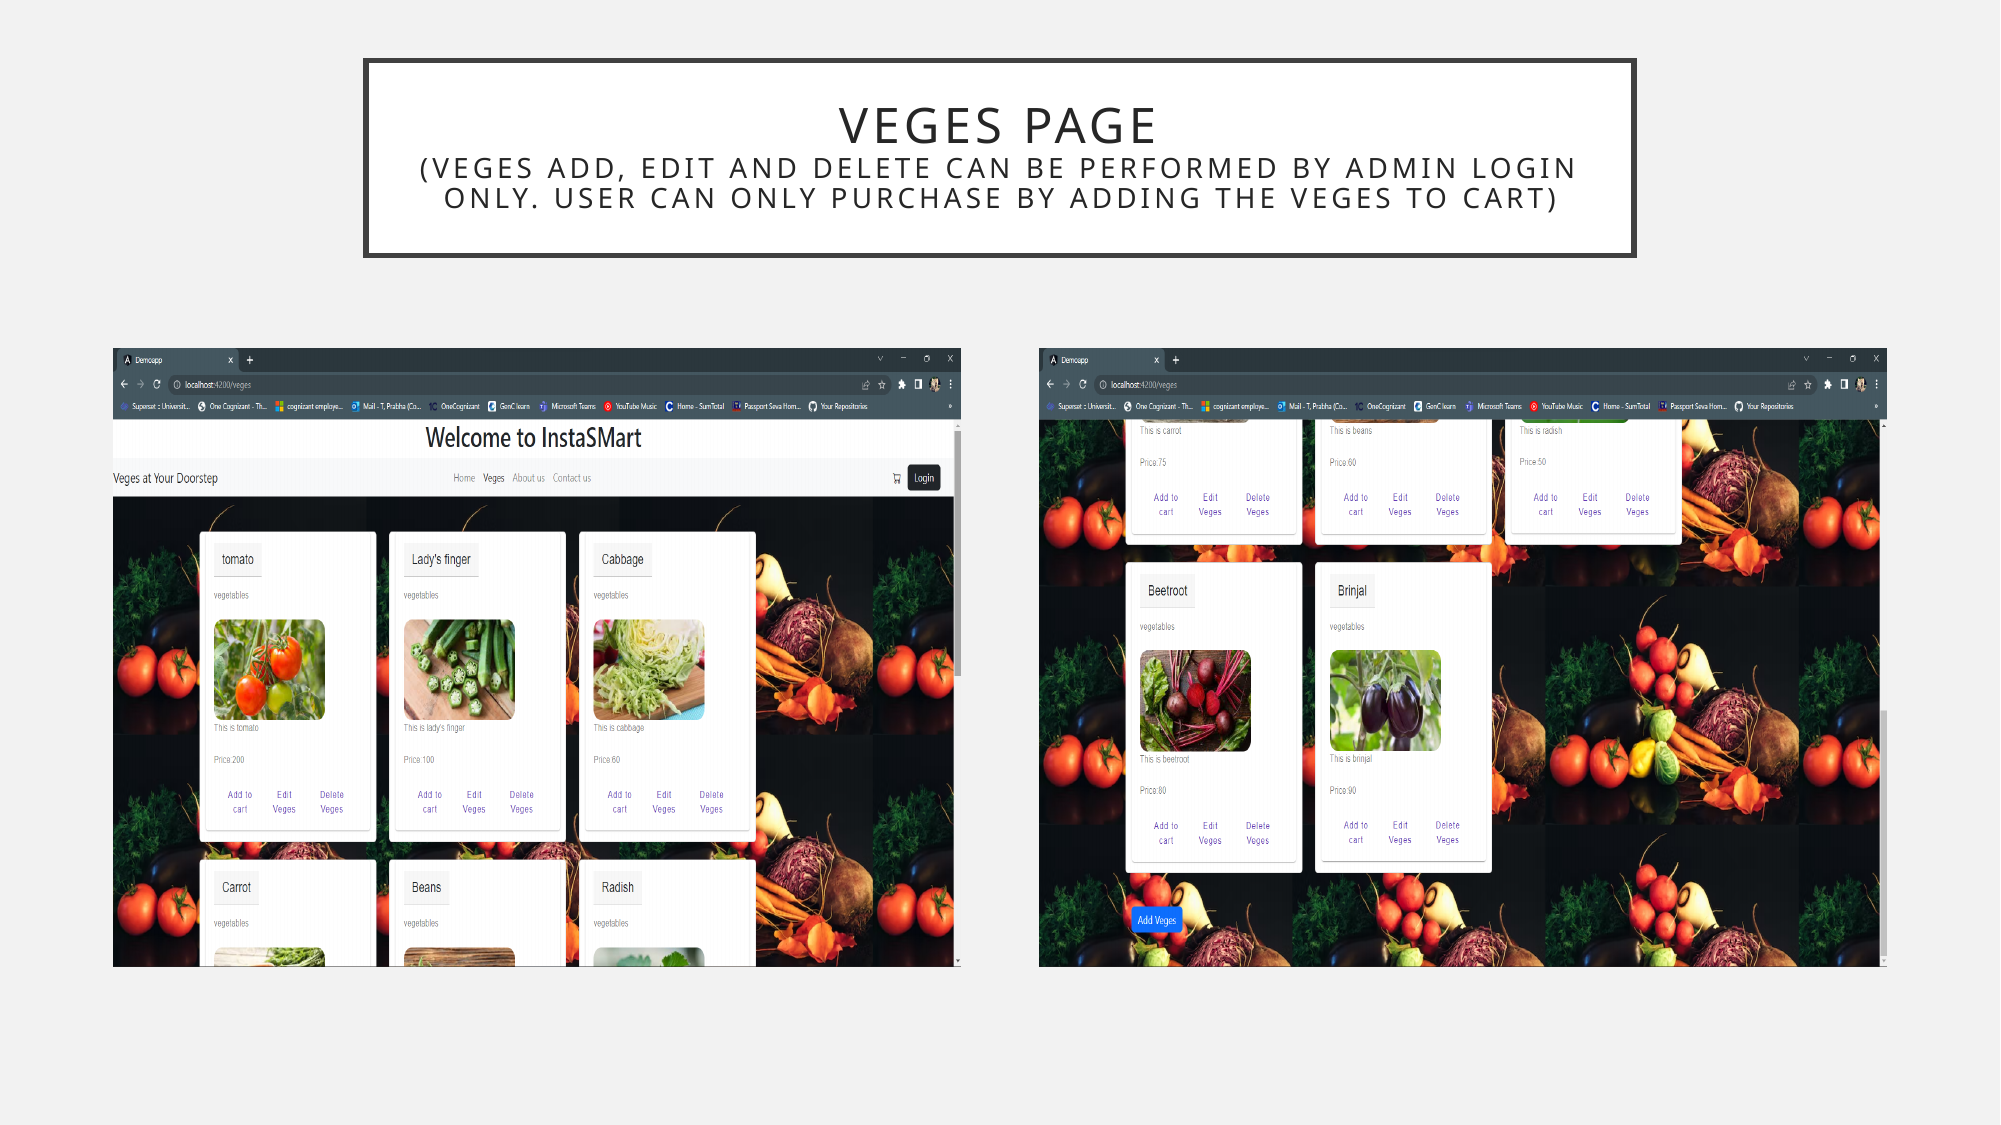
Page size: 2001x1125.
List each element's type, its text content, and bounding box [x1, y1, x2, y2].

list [1039, 348, 1887, 967]
title Veges page (Veges add, edit and delete can be performed by admin login only. User can only purchase by adding the veges to cart) [363, 58, 1637, 258]
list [113, 348, 961, 967]
